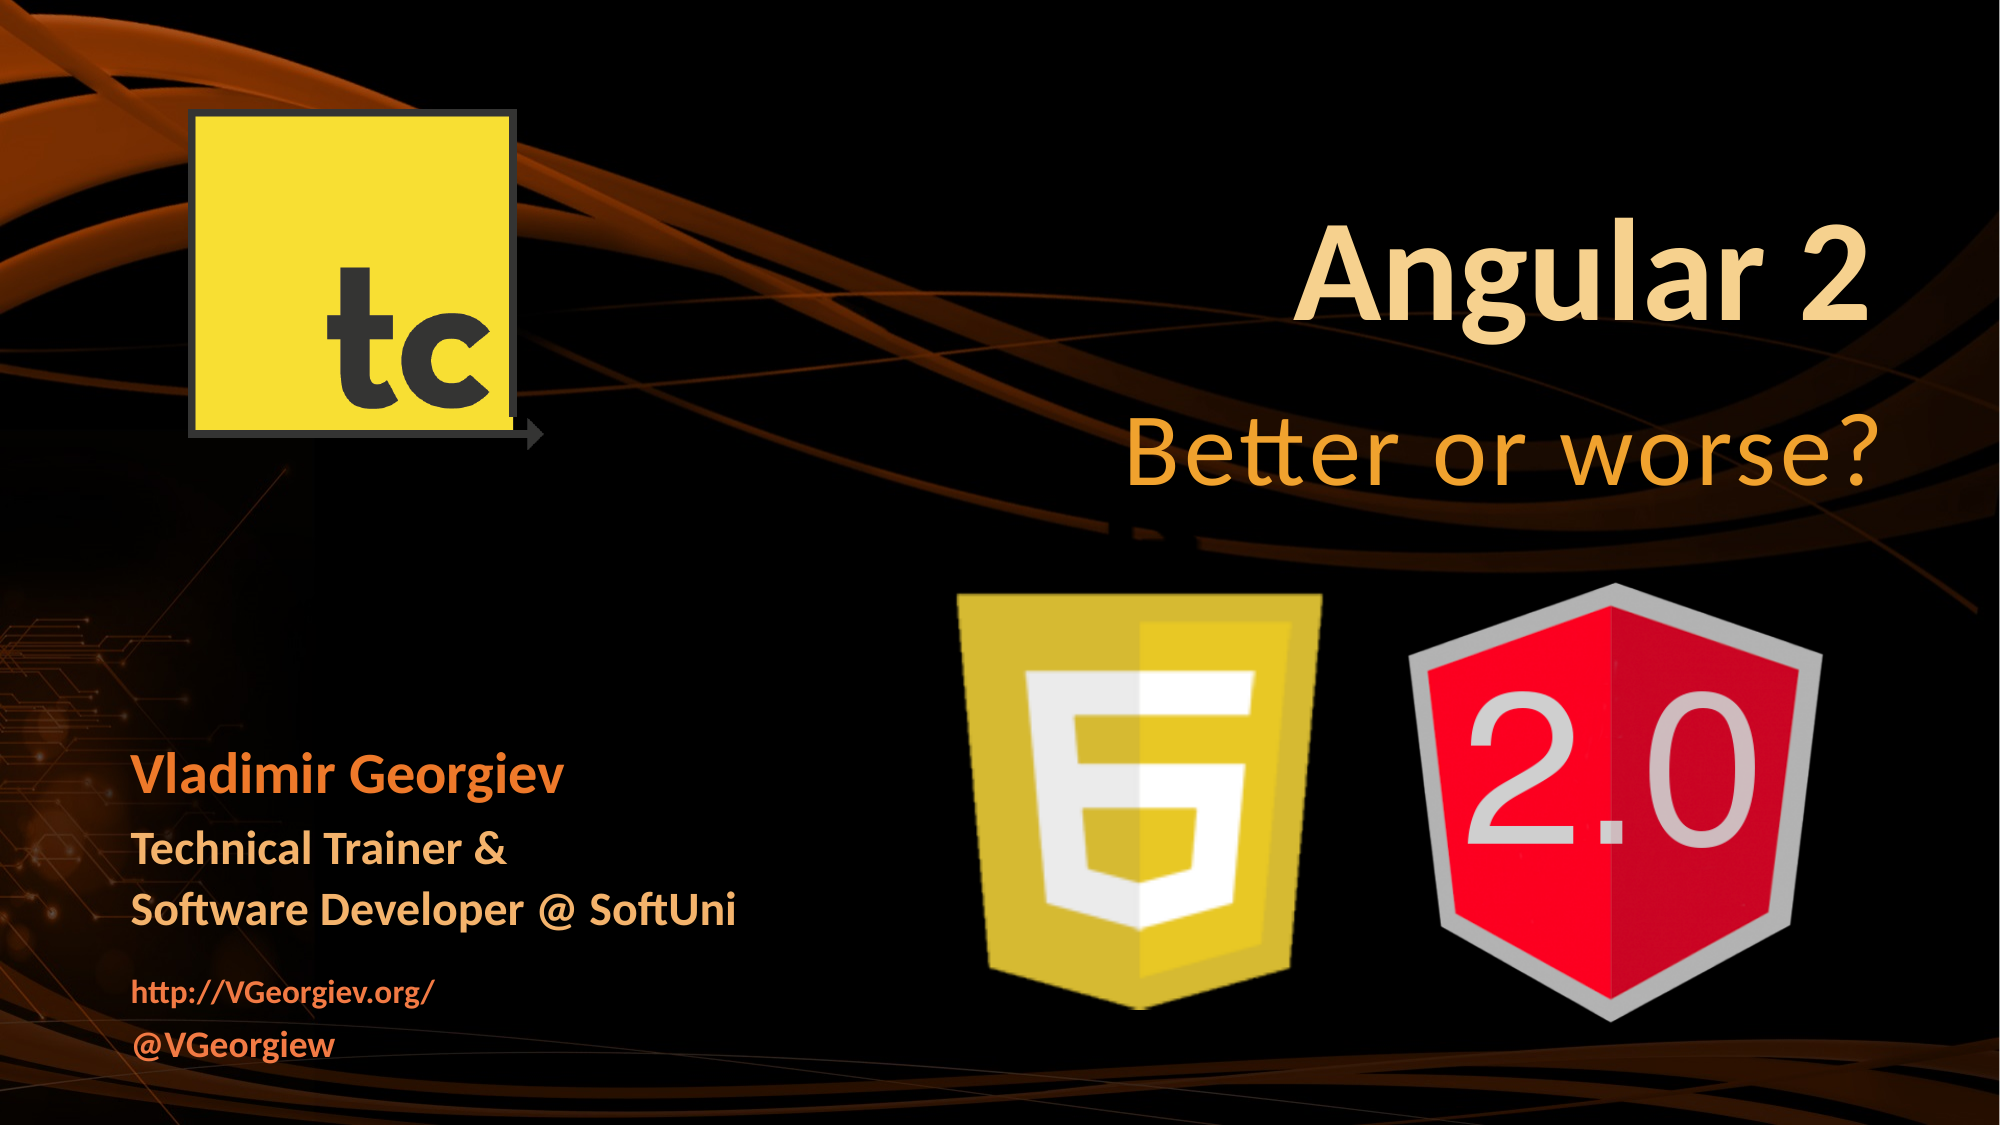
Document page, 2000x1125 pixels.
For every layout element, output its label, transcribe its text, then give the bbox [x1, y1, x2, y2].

subtitle Better or worse? [687, 375, 1886, 586]
list Technical Trainer & Software Developer @ SoftUni [124, 807, 763, 942]
list @VGeorgiew [124, 1011, 648, 1072]
list Vladimir Georgiev [124, 725, 648, 807]
list http://VGeorgiev.org/ [124, 962, 648, 1011]
picture [0, 0, 2000, 1125]
title Angular 2 [824, 184, 1874, 363]
